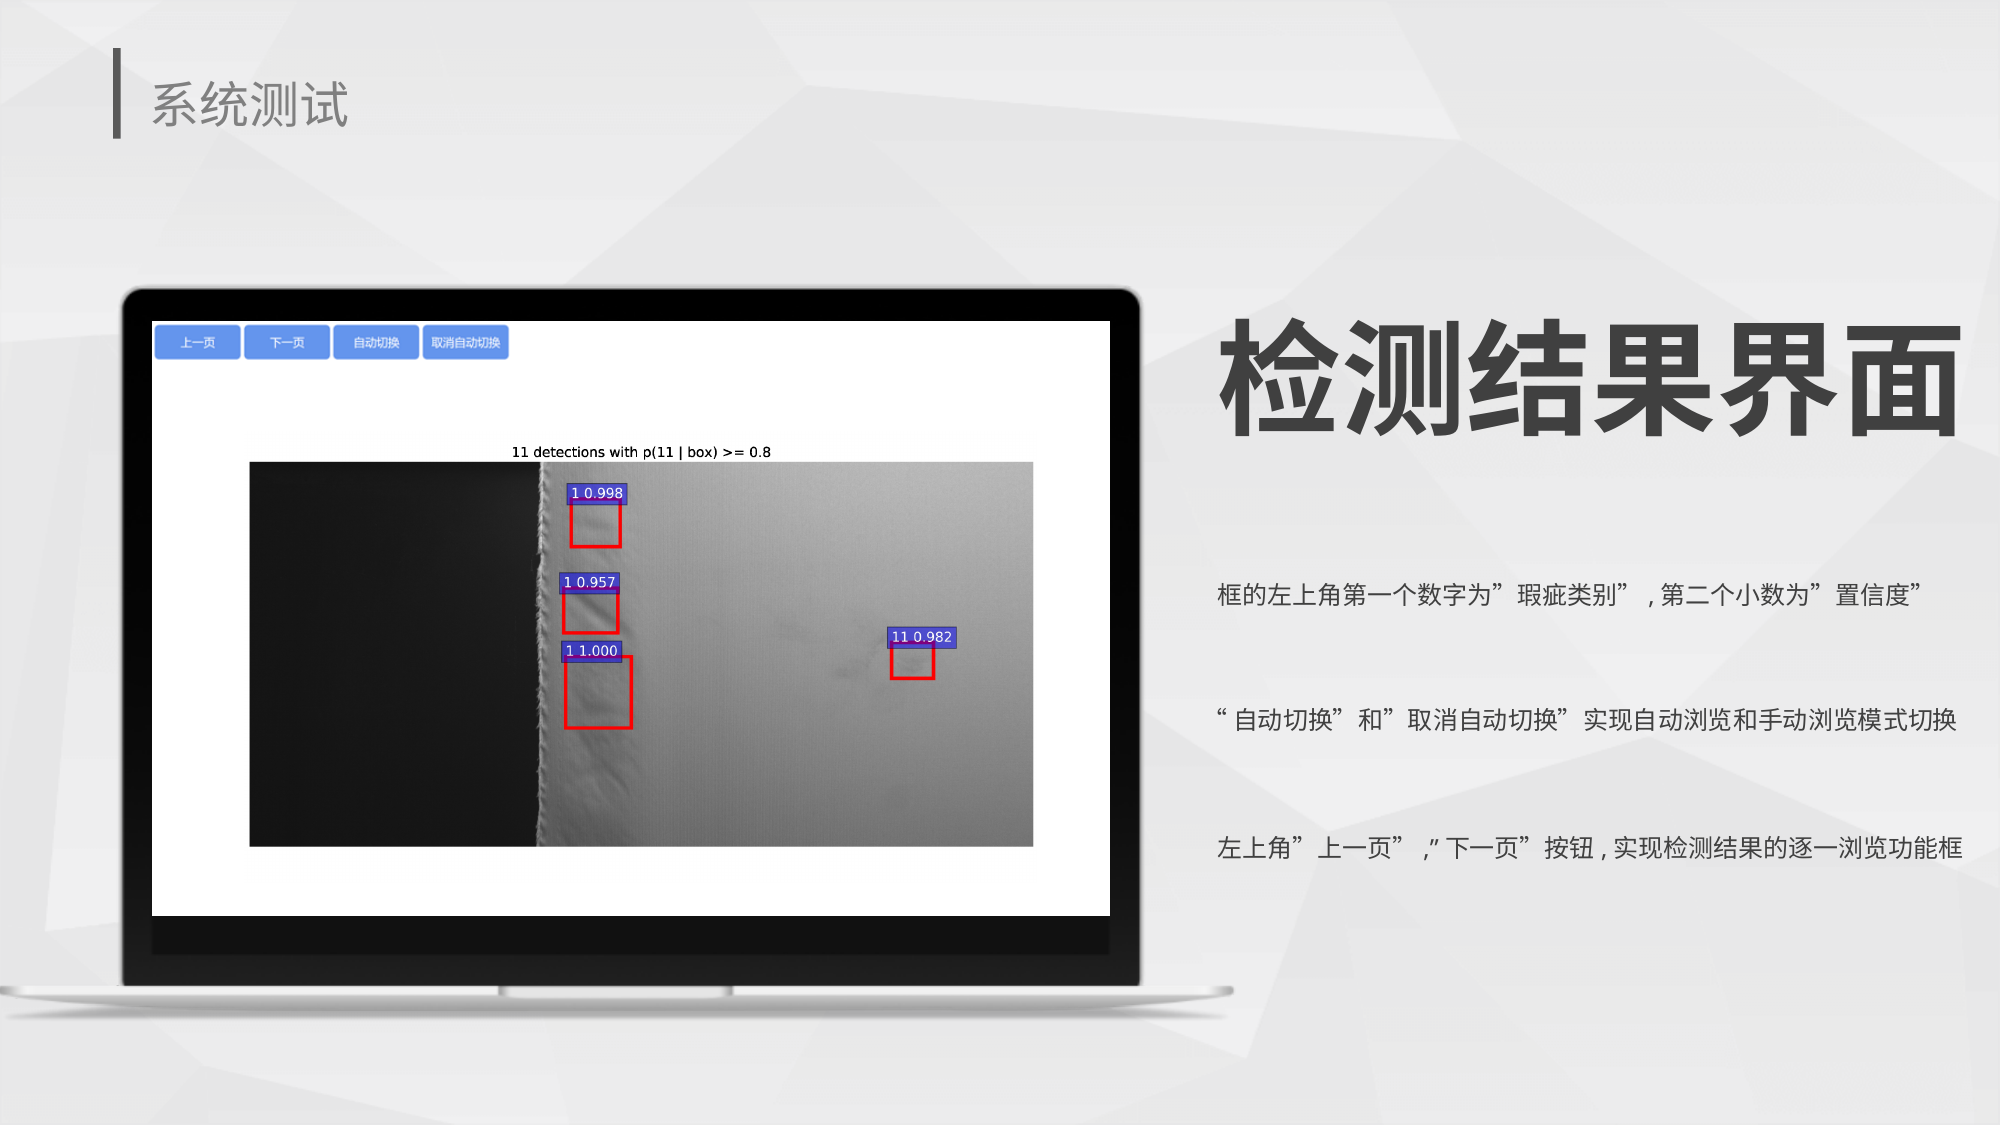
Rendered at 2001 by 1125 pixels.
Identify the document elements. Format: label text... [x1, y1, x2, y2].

text_box 框的左上角第一个数字为”瑕疵类别”,第二个小数为”置信度” [1315, 565, 1990, 653]
text_box 左上角”上一页”,”下一页”按钮,实现检测结果的逐一浏览功能框 [1315, 819, 1990, 870]
text_box “自动切换”和”取消自动切换”实现自动浏览和手动浏览模式切换 [1315, 691, 1975, 743]
text_box 检测结果界面 [1315, 292, 2000, 458]
picture [0, 0, 2000, 1125]
title 系统测试 [134, 45, 1860, 144]
